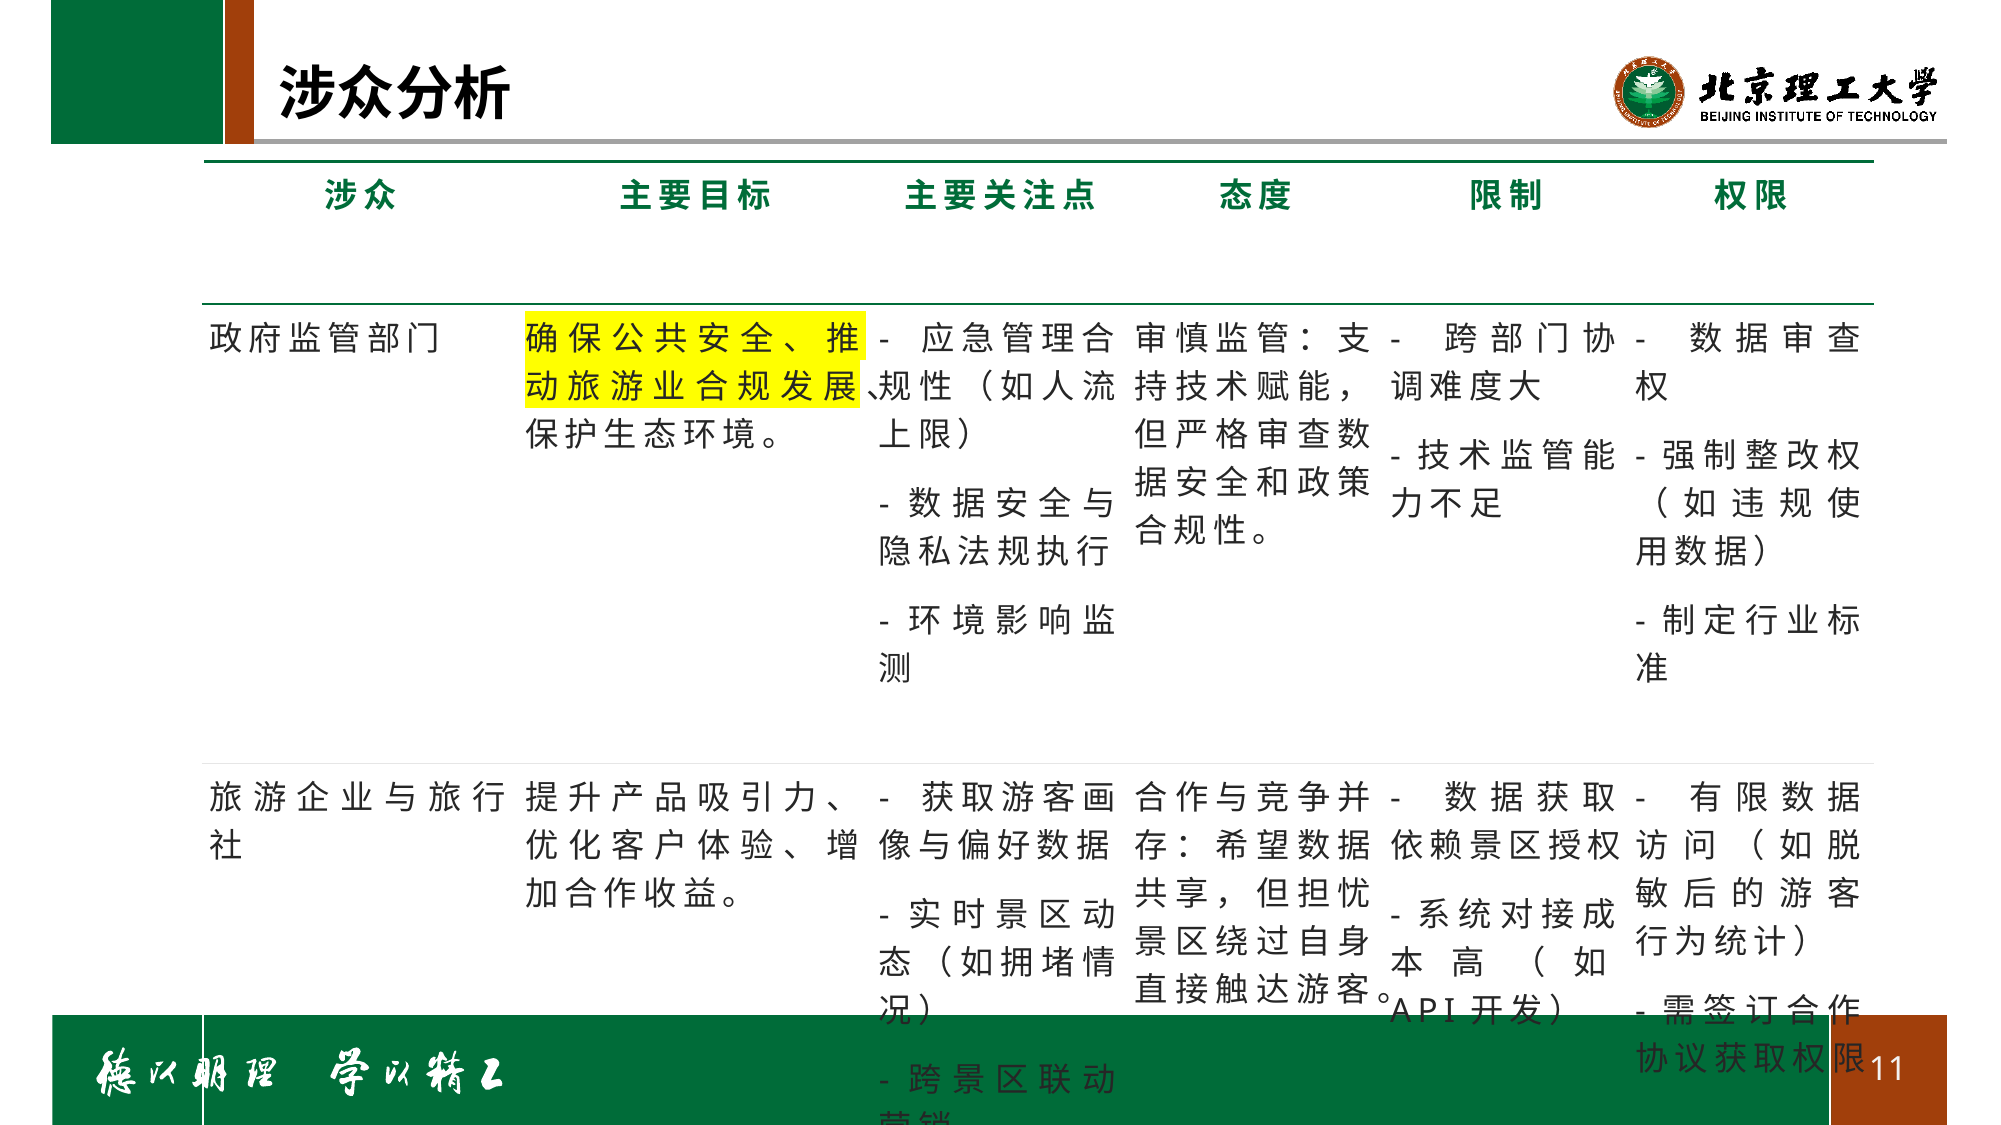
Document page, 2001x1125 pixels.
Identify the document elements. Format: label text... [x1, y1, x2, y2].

table_cell - 数据获取依赖景区授权 -系统对接成本高（如API开发） [1384, 764, 1629, 1125]
table_header 涉众 [204, 163, 519, 303]
table_cell - 数据审查权 -强制整改权（如违规使用数据） -制定行业标准 [1629, 305, 1874, 763]
table_header 主要关注点 [872, 163, 1128, 303]
picture [1682, 56, 1937, 128]
title 涉众分析 [263, 56, 1682, 136]
table_cell 合作与竞争并存：希望数据共享，但担忧景区绕过自身直接触达游客。 [1128, 764, 1384, 1125]
table_cell 确保公共安全、推动旅游业合规发展、保护生态环境。 [519, 305, 872, 763]
table_header 态度 [1128, 163, 1384, 303]
table_header 权限 [1629, 163, 1874, 303]
table_cell 审慎监管：支持技术赋能，但严格审查数据安全和政策合规性。 [1128, 305, 1384, 763]
table_cell 旅游企业与旅行社 [204, 764, 519, 1125]
table_header 限制 [1384, 163, 1629, 303]
table_cell - 应急管理合规性（如人流上限） -数据安全与隐私法规执行 -环境影响监测 [872, 305, 1128, 763]
table_cell 提升产品吸引力、优化客户体验、增加合作收益。 [519, 764, 872, 1125]
table_cell - 有限数据访问（如脱敏后的游客行为统计） -需签订合作协议获取权限 [1629, 764, 1874, 1125]
table_header 主要目标 [519, 163, 872, 303]
table_cell - 跨部门协调难度大 -技术监管能力不足 [1384, 305, 1629, 763]
table_cell - 获取游客画像与偏好数据 -实时景区动态（如拥堵情况） -跨景区联动营销 [872, 764, 1128, 1125]
table_cell 政府监管部门 [204, 305, 519, 763]
